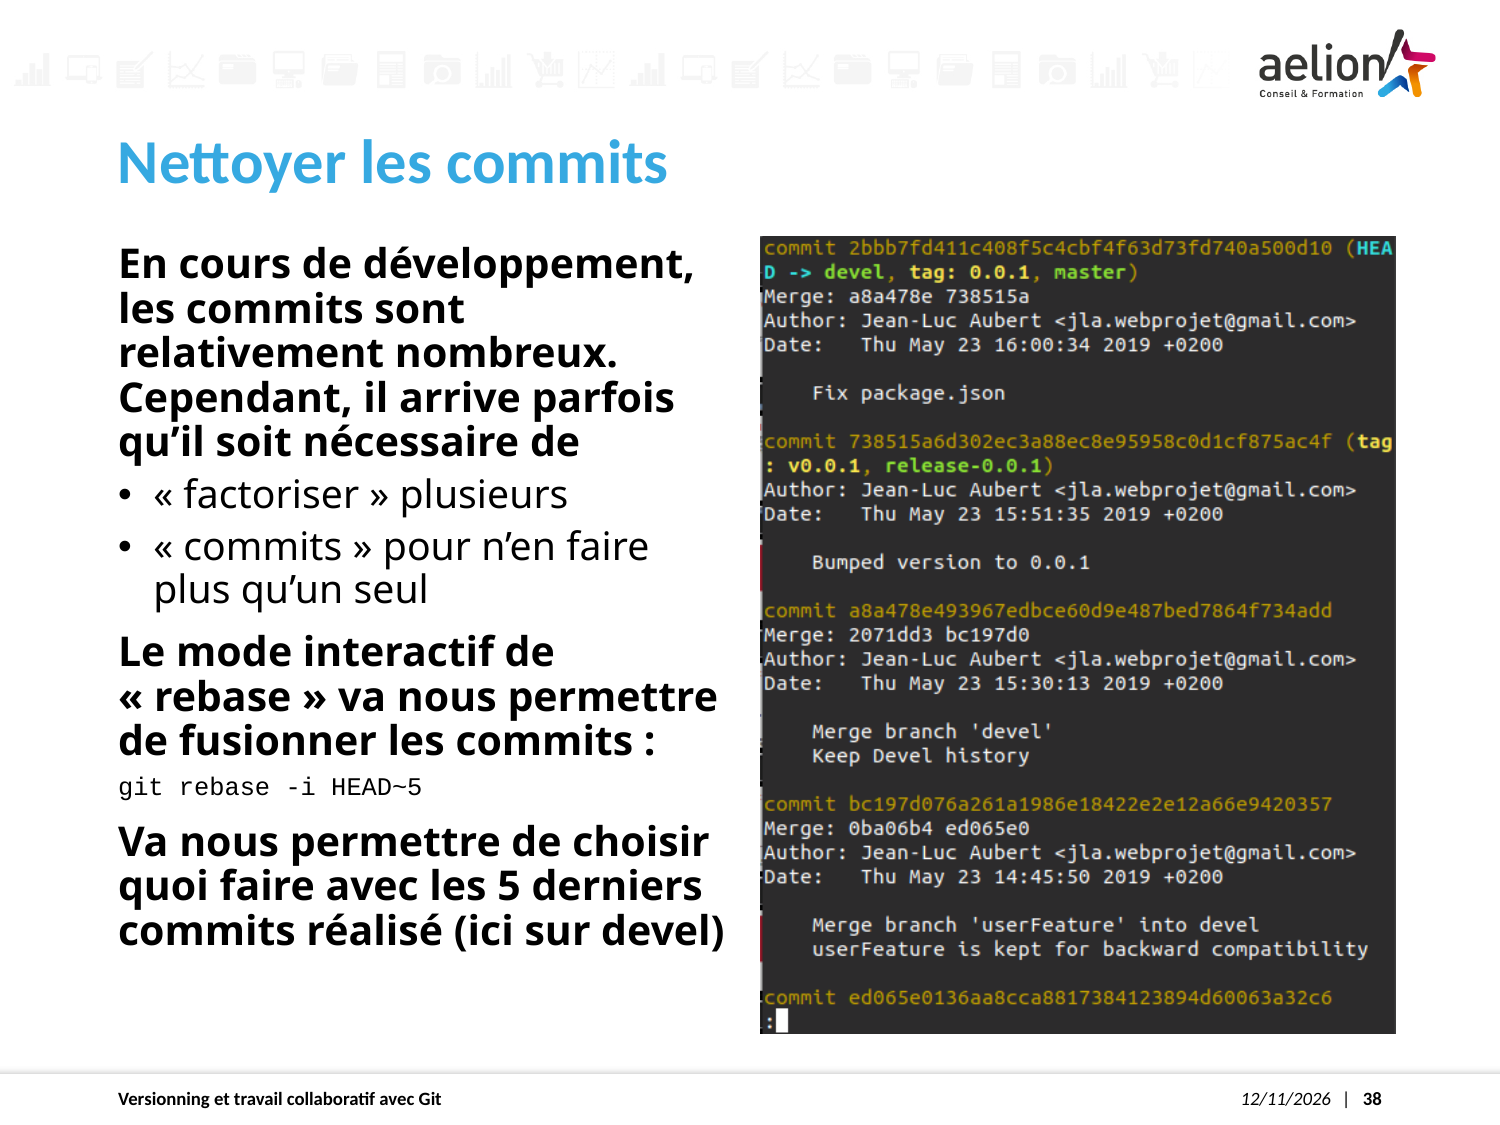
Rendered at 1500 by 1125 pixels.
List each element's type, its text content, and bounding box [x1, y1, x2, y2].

text_box 1 [1333, 1071, 1397, 1125]
picture [0, 0, 1500, 1125]
text_box En cours de développement, les commits sont relativement nombreux. Cependant, il arrive parfois qu’il soit nécessaire de « factoriser » plusieurs « commits » pour n’en faire plus qu’un seul Le mode interactif de « rebase » va nous permettre de fusionner les commits : git rebase -i HEAD~5 Va nous permettre de choisir quoi faire avec les 5 derniers commits réalisé (ici sur devel) [103, 236, 741, 1034]
text_box Versionning et travail collaboratif avec Git [103, 1071, 1233, 1125]
text_box Nettoyer les commits [103, 115, 1397, 212]
text_box 30/04/2020 [1233, 1071, 1333, 1125]
